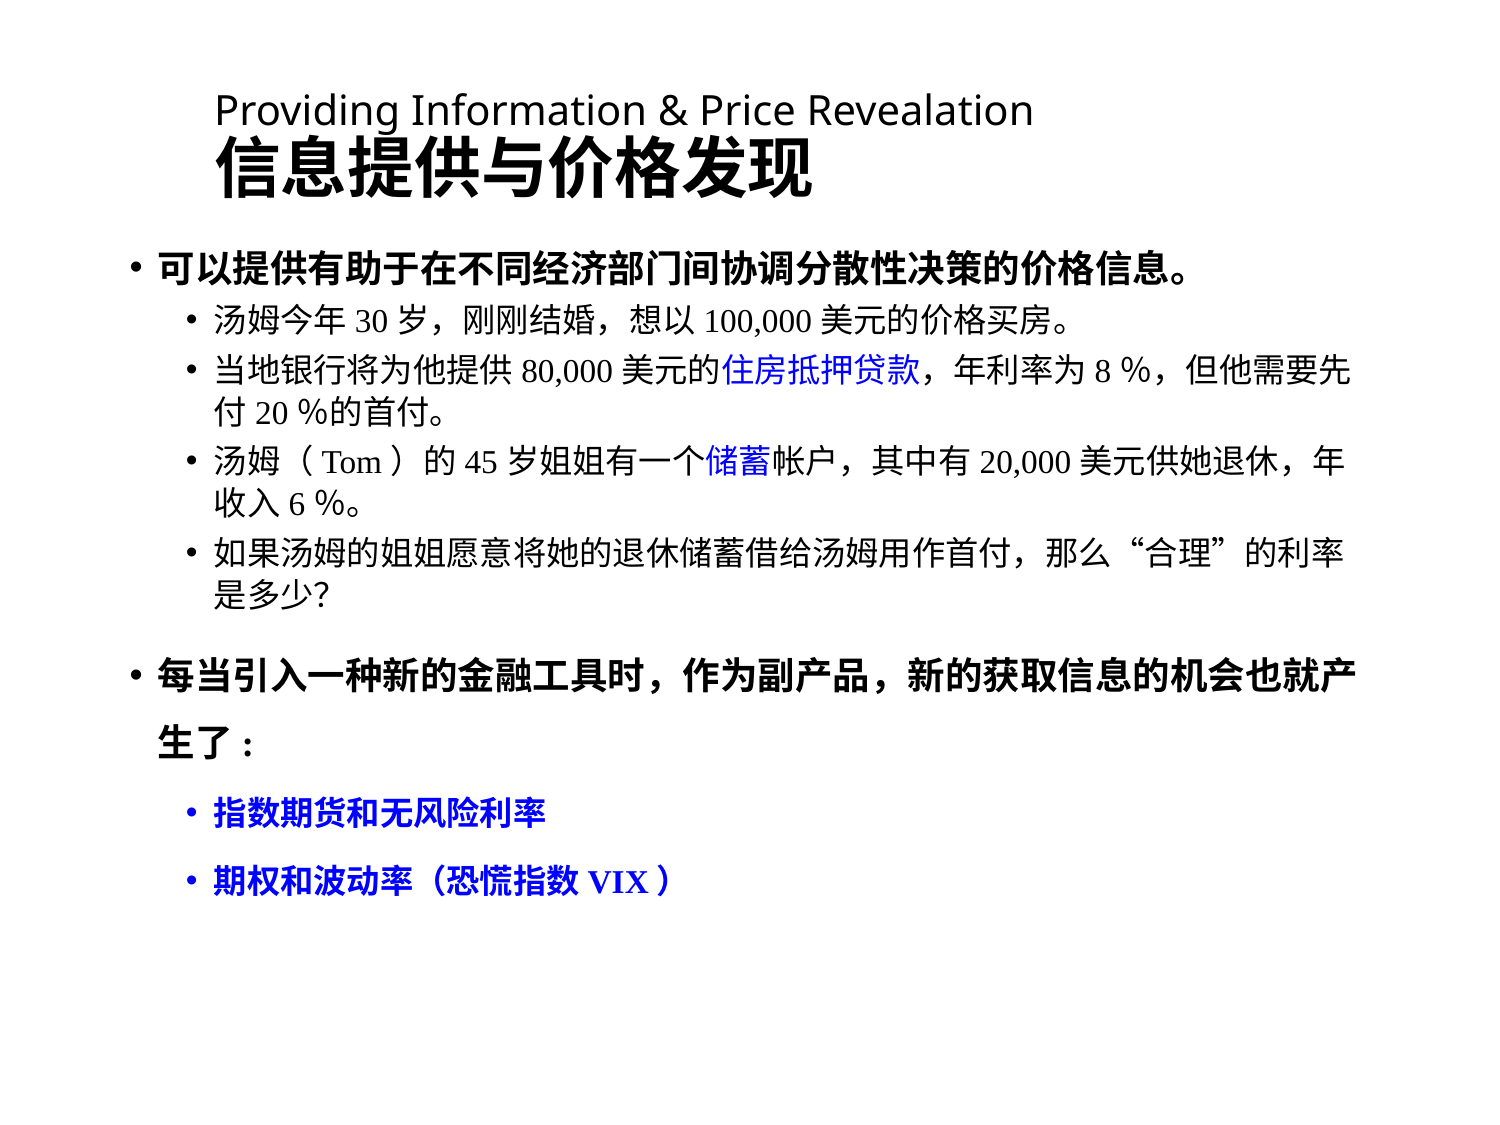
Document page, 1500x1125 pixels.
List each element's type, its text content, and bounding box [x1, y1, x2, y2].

list 可以提供有助于在不同经济部门间协调分散性决策的价格信息。 汤姆今年30岁，刚刚结婚，想以100,000美元的价格买房。 当地银行将为他提供80,000美元的住房抵押贷款，年利率为8％，但他需要先付20％的首付。 汤姆（Tom）的45岁姐姐有一个储蓄帐户，其中有20,000美元供她退休，年收入6％。 如果汤姆的姐姐愿意将她的退休储蓄借给汤姆用作首付，那么“合理”的利率是多少？ 每当引入一种新的金融工具时，作为副产品，新的获取信息的机会也就产生了: 指数期货和无风险利率 期权和波动率（恐慌指数VIX） [114, 234, 1386, 1022]
title Providing Information & Price Revealation 信息提供与价格发现 [202, 84, 1297, 234]
